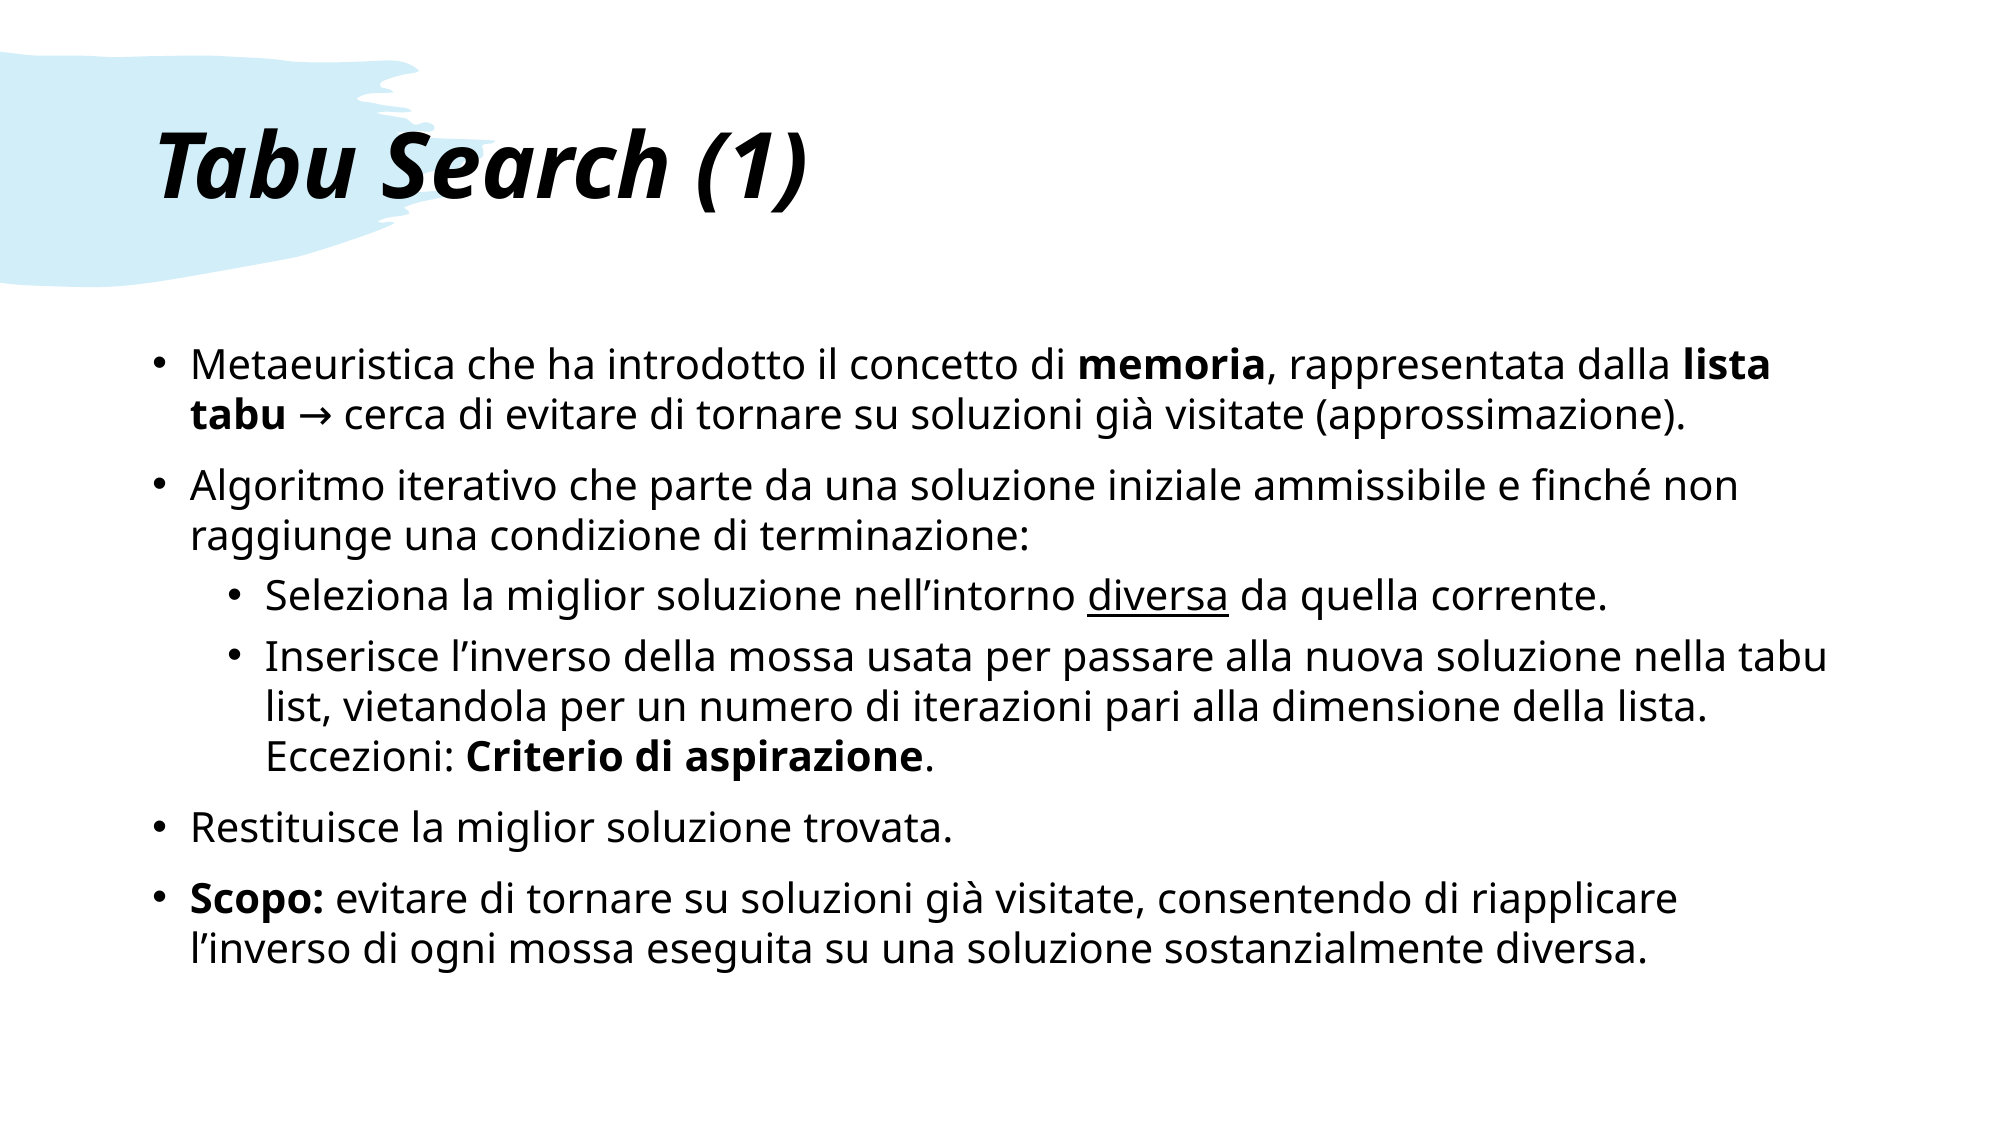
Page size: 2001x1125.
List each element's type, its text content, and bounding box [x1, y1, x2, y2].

list Metaeuristica che ha introdotto il concetto di memoria, rappresentata dalla lista tabu → cerca di evitare di tornare su soluzioni già visitate (approssimazione). Algoritmo iterativo che parte da una soluzione iniziale ammissibile e finché non raggiunge una condizione di terminazione: Seleziona la miglior soluzione nell’intorno diversa da quella corrente. Inserisce l’inverso della mossa usata per passare alla nuova soluzione nella tabu list, vietandola per un numero di iterazioni pari alla dimensione della lista. Eccezioni: Criterio di aspirazione. Restituisce la miglior soluzione trovata. Scopo: evitare di tornare su soluzioni già visitate, consentendo di riapplicare l’inverso di ogni mossa eseguita su una soluzione sostanzialmente diversa. [137, 329, 1863, 1013]
title Tabu Search (1) [137, 59, 1863, 278]
